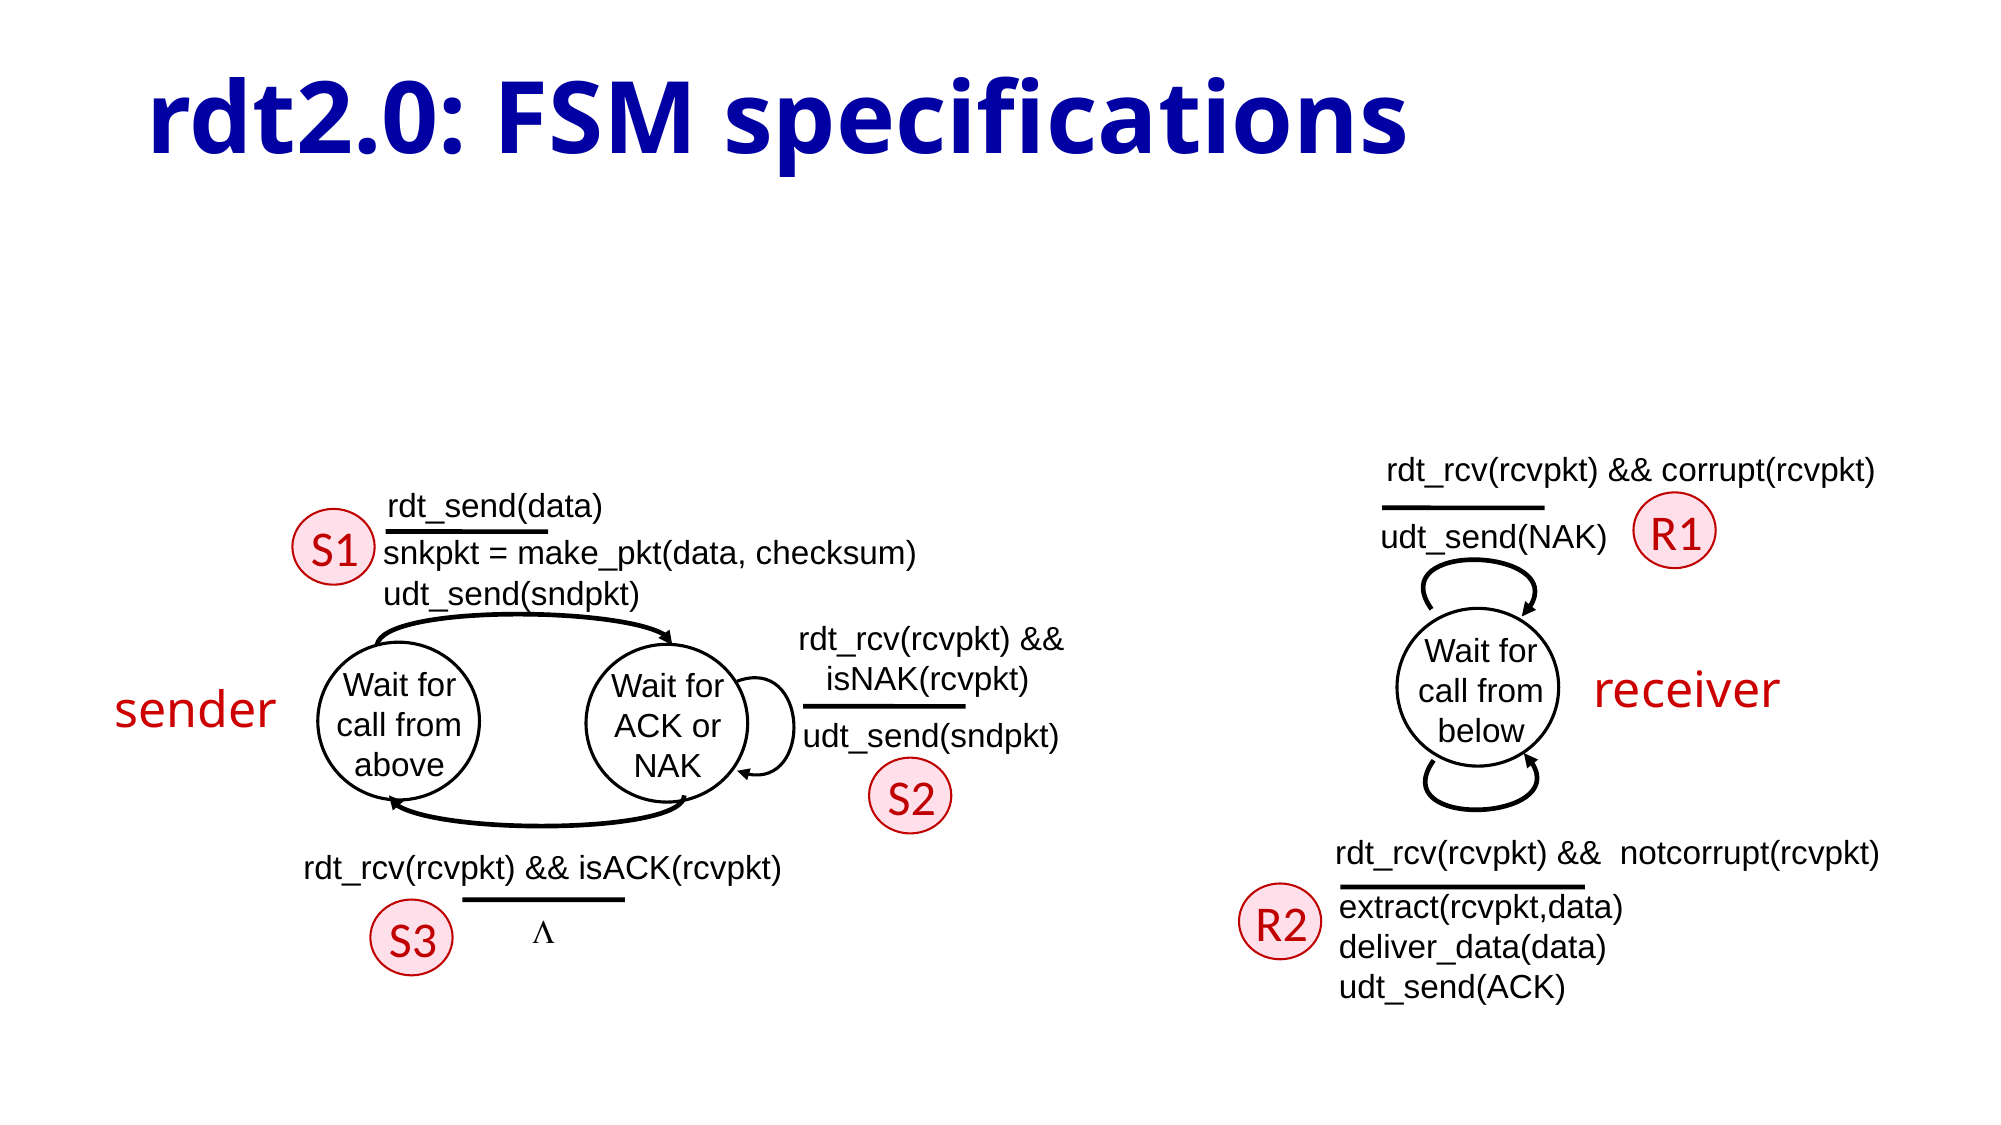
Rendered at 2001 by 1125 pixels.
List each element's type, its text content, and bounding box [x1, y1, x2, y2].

text_box [1405, 723, 1550, 753]
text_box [1365, 441, 1928, 617]
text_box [1238, 883, 1324, 960]
text_box [1432, 617, 1524, 622]
text_box Wait for call from below [1382, 622, 1580, 723]
title rdt2.0: FSM specifications [131, 47, 1952, 195]
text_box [106, 476, 1340, 976]
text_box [1320, 753, 2000, 980]
text_box receiver [1578, 649, 1796, 725]
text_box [1633, 492, 1718, 569]
